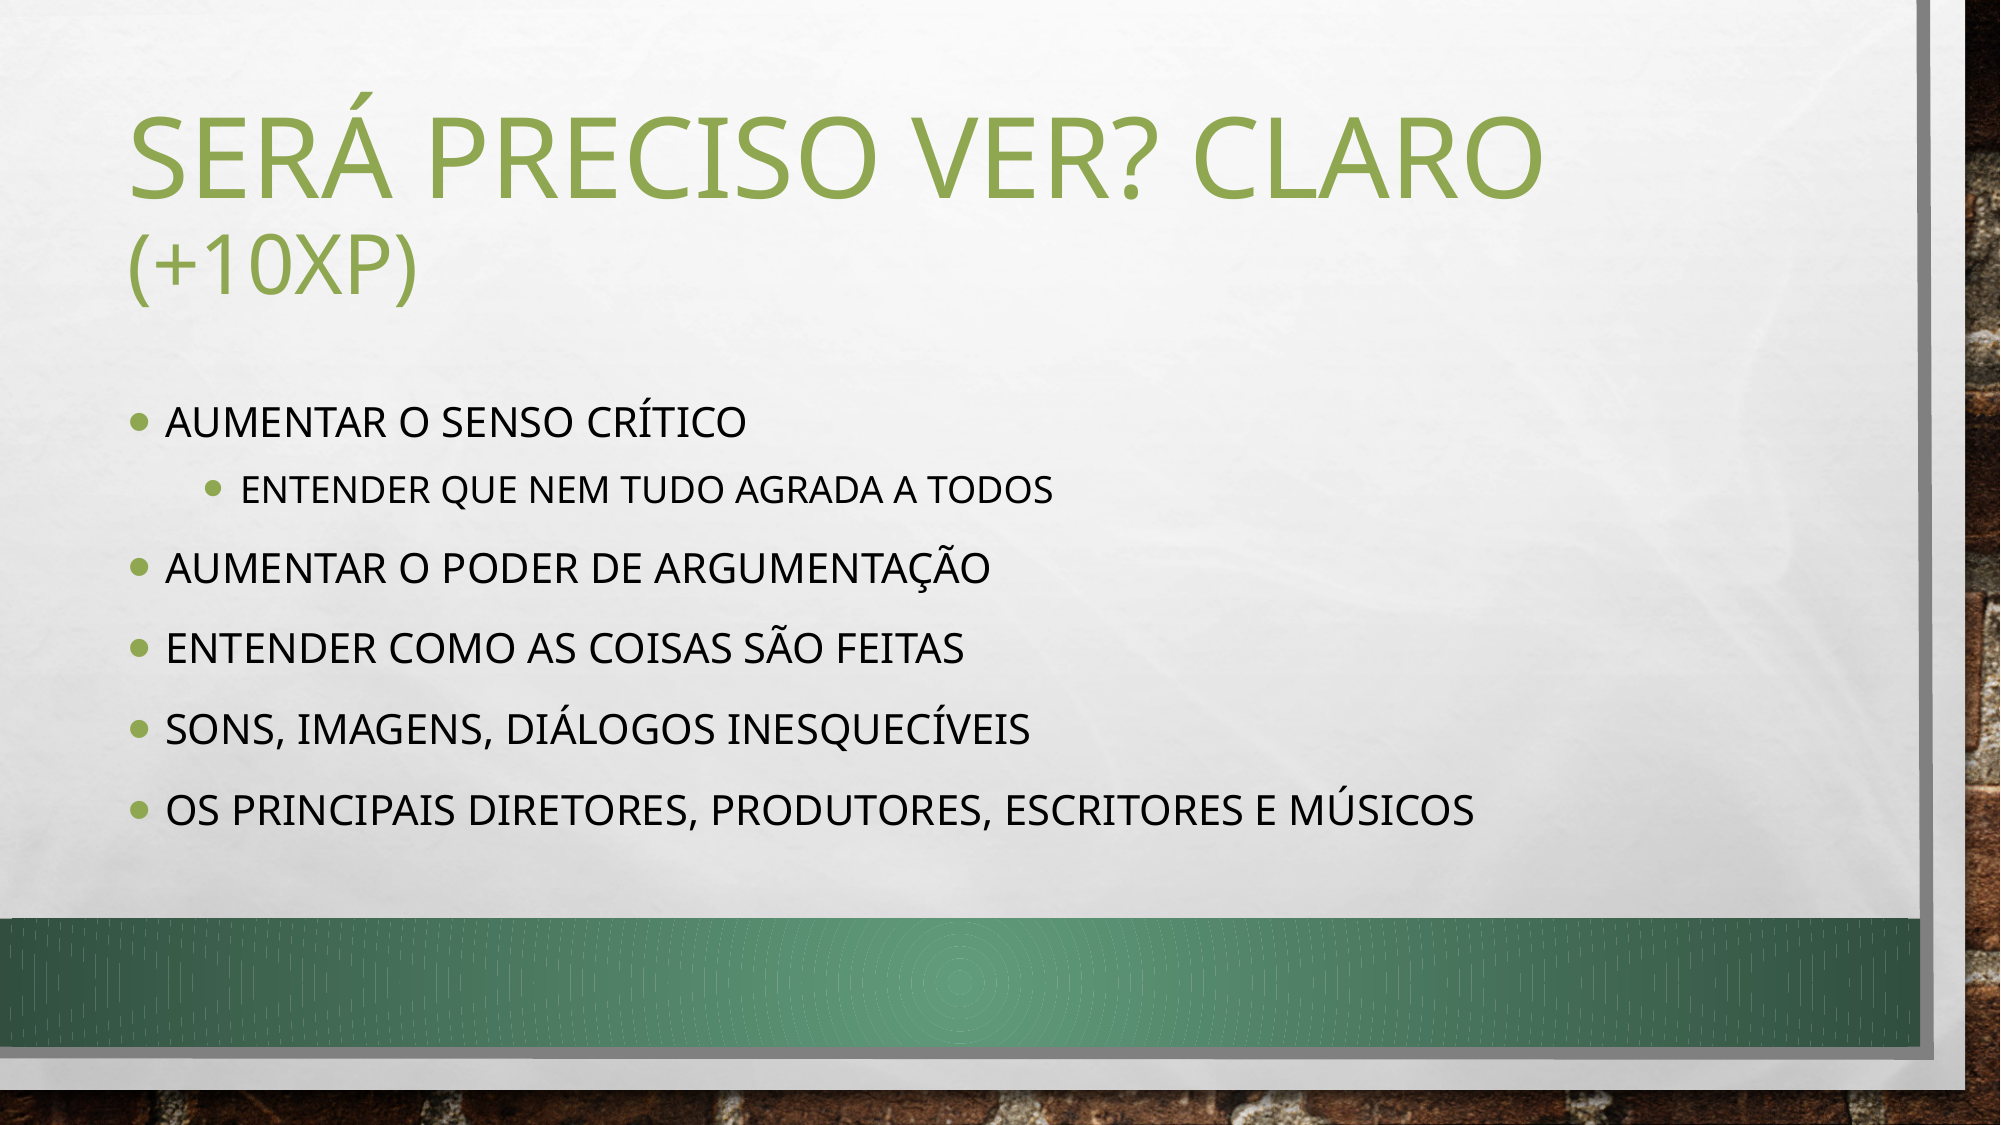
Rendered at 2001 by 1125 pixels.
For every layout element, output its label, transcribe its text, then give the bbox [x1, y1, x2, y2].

picture [0, 0, 2000, 1125]
title Será preciso ver? Claro (+10xp) [112, 112, 1818, 302]
list Aumentar o senso crítico Entender que nem tudo agrada a todos Aumentar o poder de argumentação Entender como as coisas são feitas Sons, imagens, diálogos inesquecíveis Os principais diretores, produtores, escritores e músicos [112, 338, 1818, 882]
